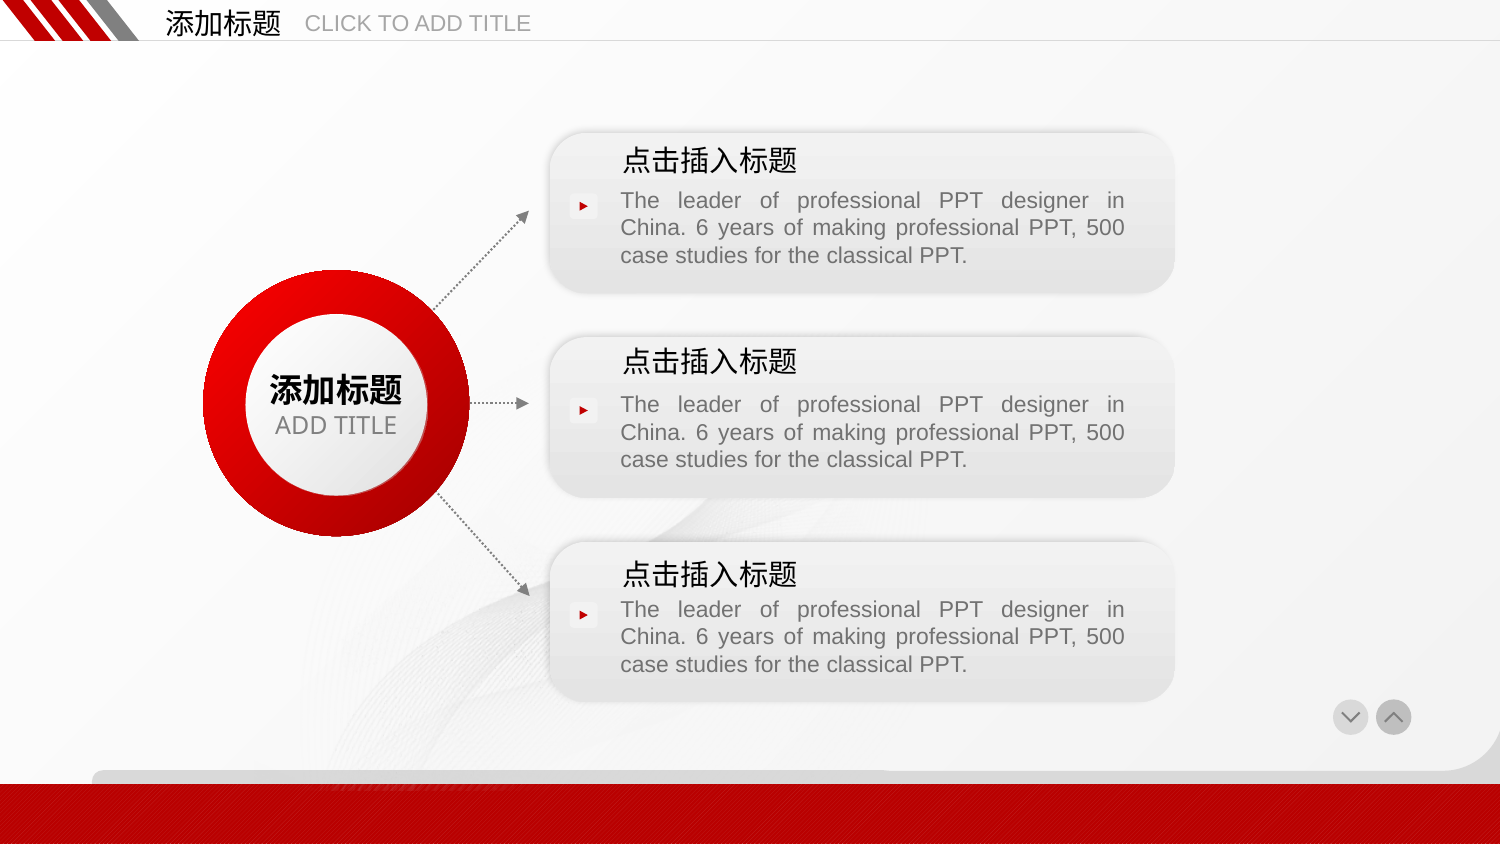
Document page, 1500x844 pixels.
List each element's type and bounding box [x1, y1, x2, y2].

picture [253, 333, 930, 791]
text_box [549, 132, 1176, 294]
text_box [136, 0, 550, 49]
text_box [423, 210, 529, 320]
text_box [549, 335, 1176, 498]
text_box [431, 486, 530, 597]
text_box [549, 541, 1176, 703]
text_box [203, 270, 470, 537]
